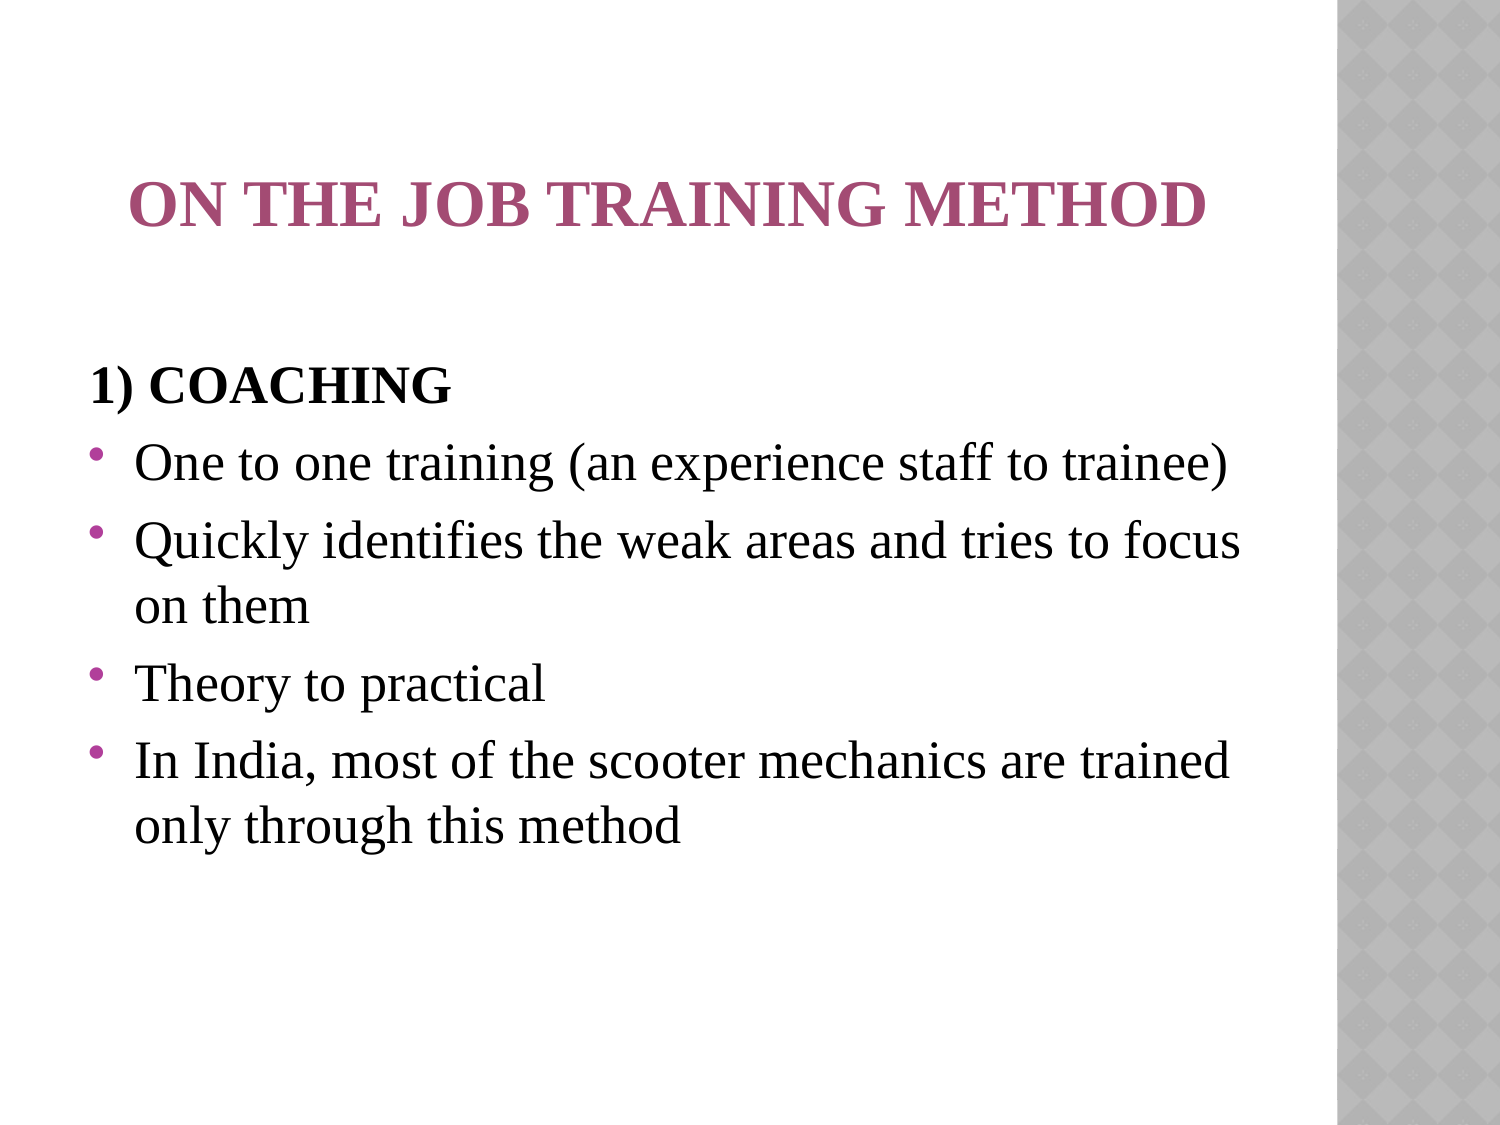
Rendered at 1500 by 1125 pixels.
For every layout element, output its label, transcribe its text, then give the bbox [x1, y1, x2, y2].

title ON THE JOB TRAINING METHOD [75, 52, 1263, 240]
list 1) COACHING One to one training (an experience staff to trainee) Quickly identifies the weak areas and tries to focus on them Theory to practical In India, most of the scooter mechanics are trained only through this method [75, 264, 1263, 1059]
